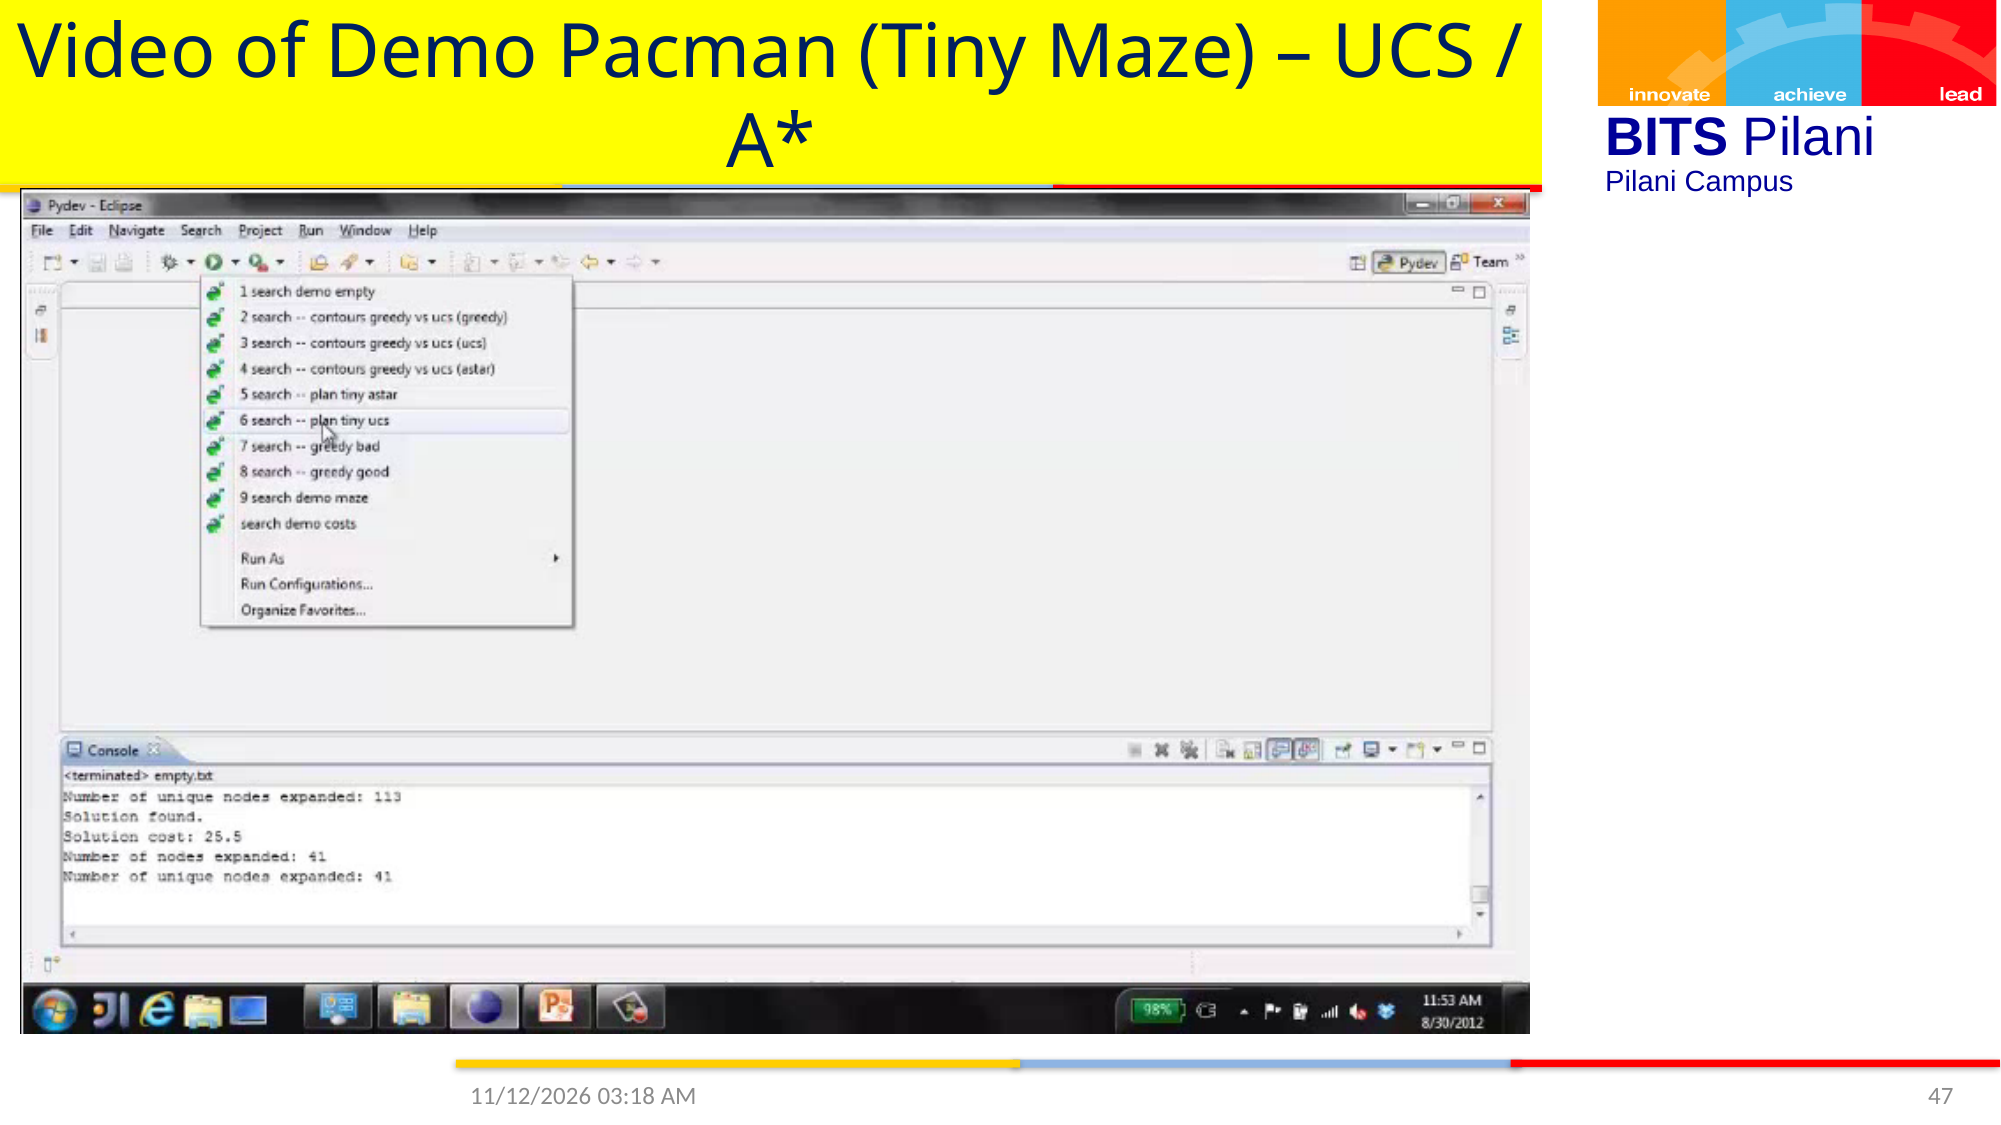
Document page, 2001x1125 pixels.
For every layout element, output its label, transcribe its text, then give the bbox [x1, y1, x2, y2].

picture [1597, 0, 1997, 106]
title Video of Demo Pacman (Tiny Maze) – UCS / A* [0, 0, 1543, 185]
slide_number 47 [1749, 1065, 1969, 1125]
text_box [19, 187, 1531, 1035]
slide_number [455, 1065, 922, 1125]
